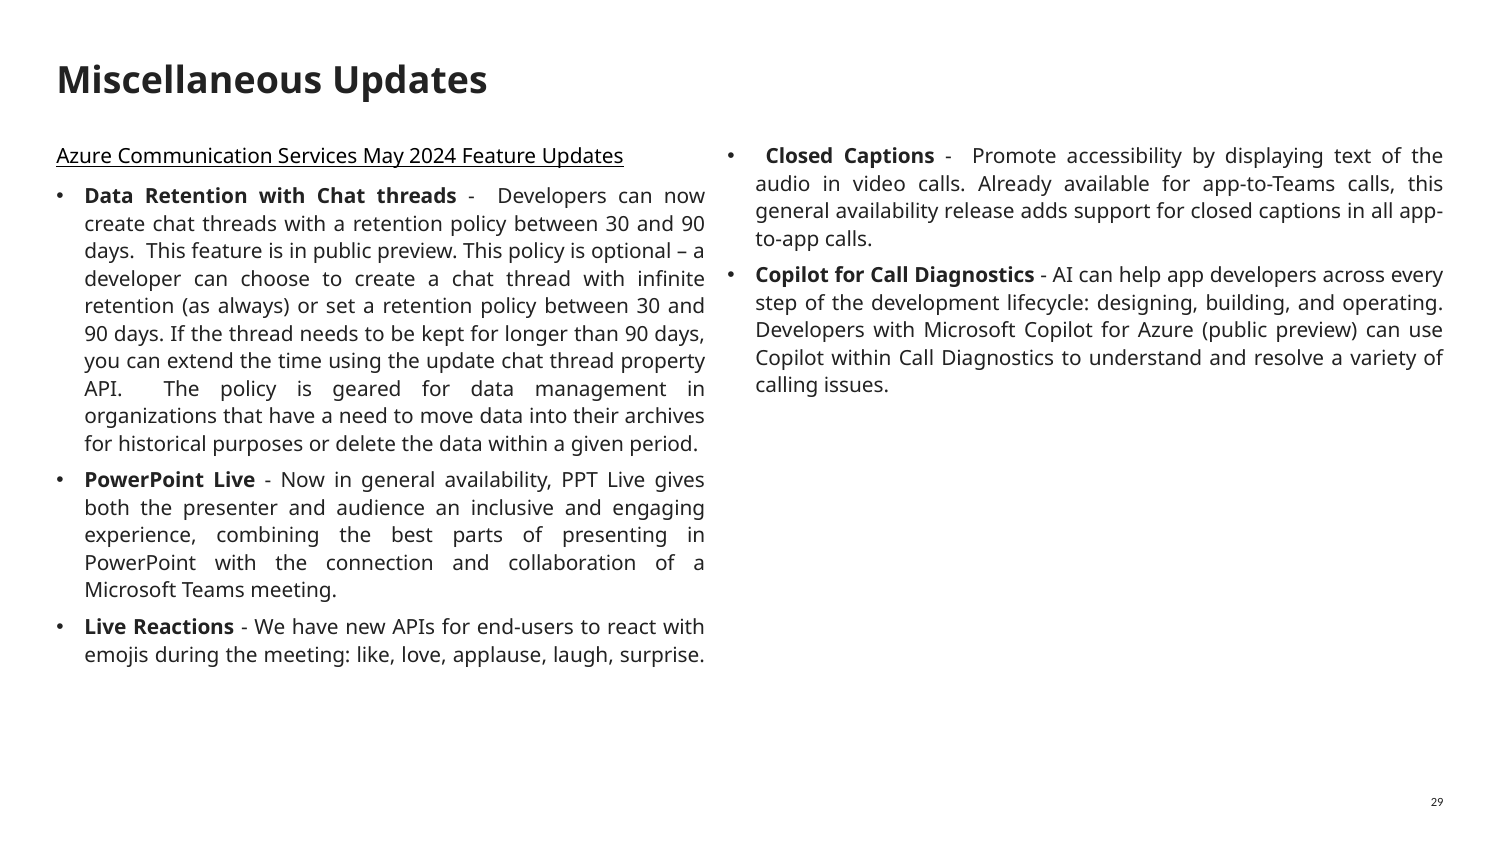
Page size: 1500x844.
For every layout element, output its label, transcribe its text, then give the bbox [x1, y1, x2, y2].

title Miscellaneous Updates [56, 56, 1444, 113]
list Closed Captions - Promote accessibility by displaying text of the audio in video calls. Already available for app-to-Teams calls, this general availability release adds support for closed captions in all app-to-app calls. Copilot for Call Diagnostics - AI can help app developers across every step of the development lifecycle: designing, building, and operating. Developers with Microsoft Copilot for Azure (public preview) can use Copilot within Call Diagnostics to understand and resolve a variety of calling issues. [727, 140, 1444, 760]
list Azure Communication Services May 2024 Feature Updates Data Retention with Chat threads - Developers can now create chat threads with a retention policy between 30 and 90 days. This feature is in public preview. This policy is optional – a developer can choose to create a chat thread with infinite retention (as always) or set a retention policy between 30 and 90 days. If the thread needs to be kept for longer than 90 days, you can extend the time using the update chat thread property API. The policy is geared for data management in organizations that have a need to move data into their archives for historical purposes or delete the data within a given period. PowerPoint Live - Now in general availability, PPT Live gives both the presenter and audience an inclusive and engaging experience, combining the best parts of presenting in PowerPoint with the connection and collaboration of a Microsoft Teams meeting. Live Reactions - We have new APIs for end-users to react with emojis during the meeting: like, love, applause, laugh, surprise. [56, 140, 706, 760]
